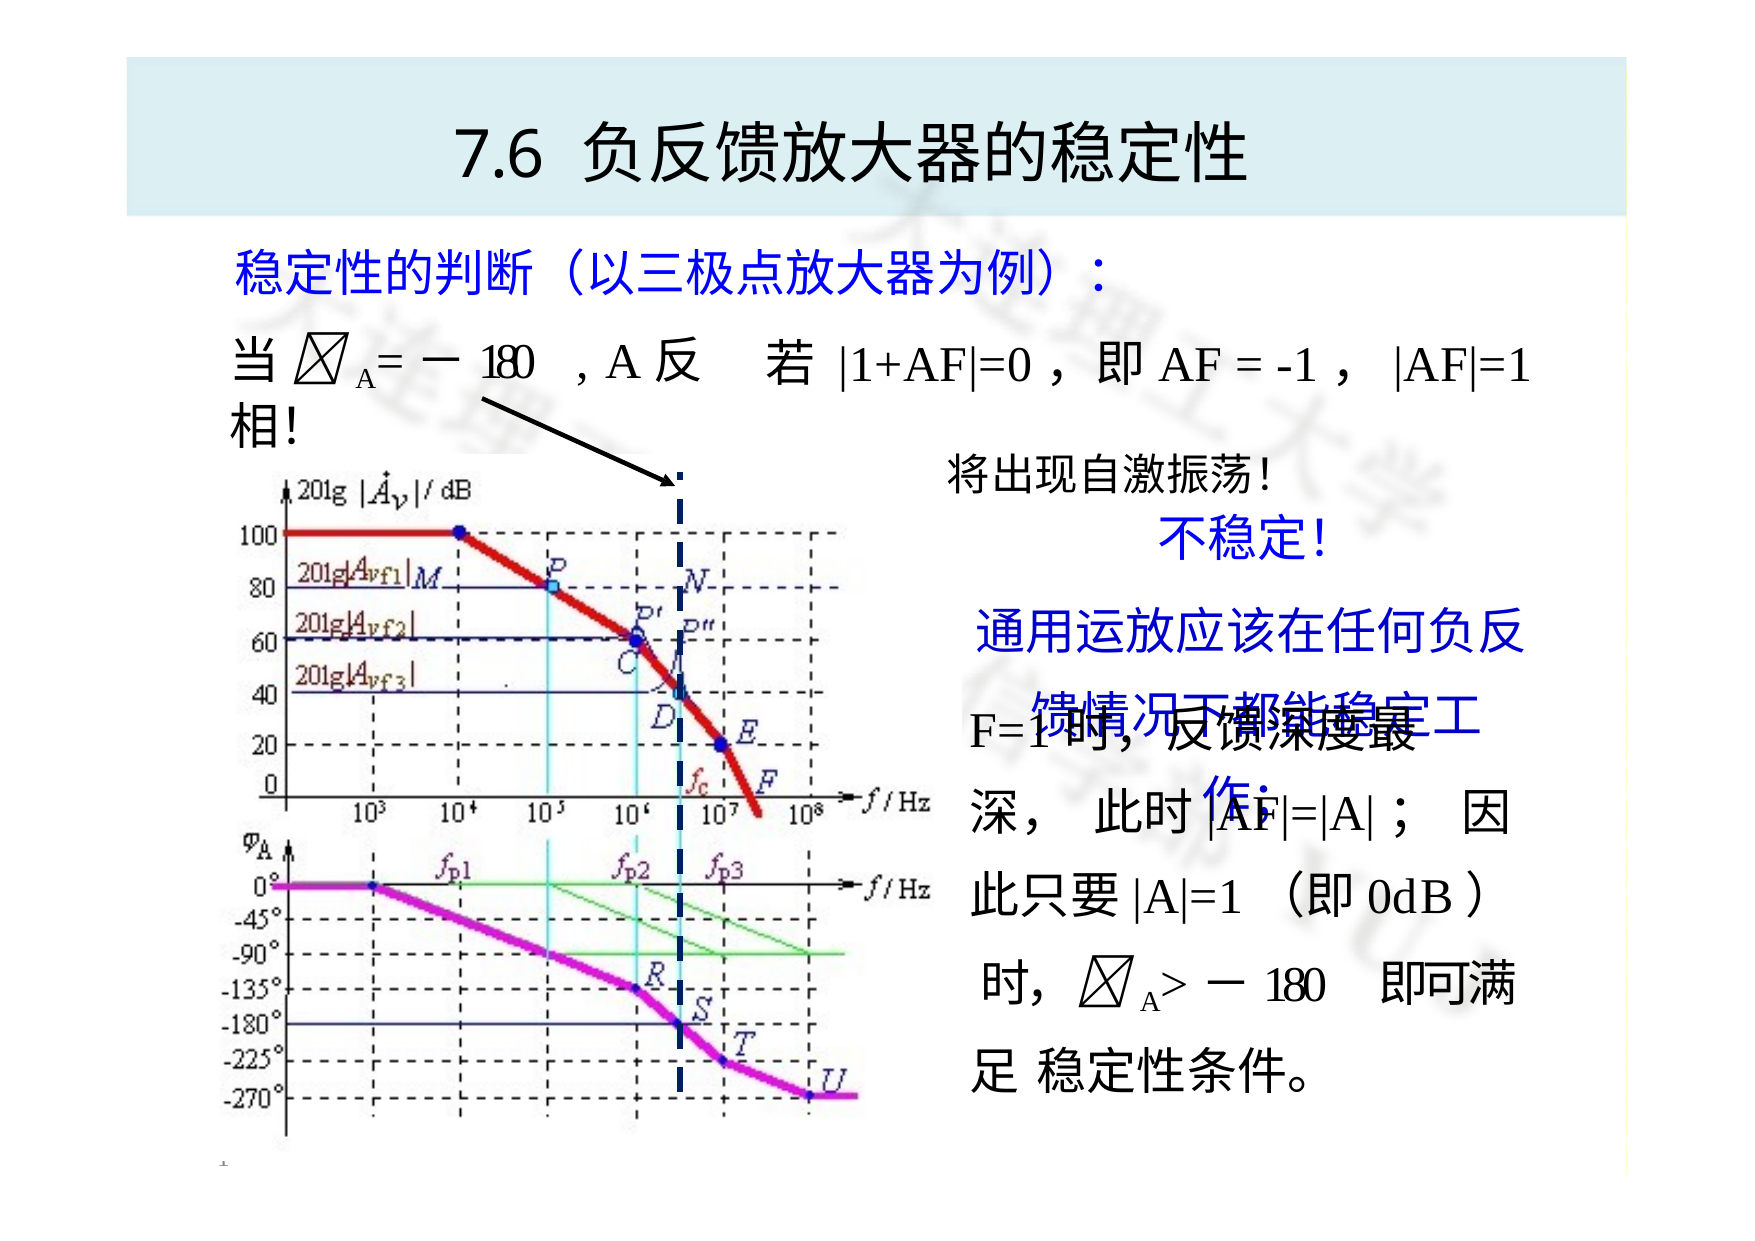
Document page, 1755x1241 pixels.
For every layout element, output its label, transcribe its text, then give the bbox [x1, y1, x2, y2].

text_box [481, 396, 676, 487]
text_box 稳定性的判断（以三极点放大器为例）： [232, 241, 1141, 302]
text_box [203, 454, 963, 1161]
text_box F=1时，反馈深度最深， 此时|AF|=|A|； 因此只要|A|=1（即0dB） 时，A>－180即可满足 稳定性条件。 [967, 674, 1518, 1100]
picture [126, 57, 1627, 1176]
title 7.6 负反馈放大器的稳定性 [451, 110, 1260, 319]
text_box 若 |1+AF|=0，即AF = -1，|AF|=1 将出现自激振荡！ 不稳定！ 通用运放应该在任何负反 馈情况下都能稳定工作； [763, 331, 1589, 828]
text_box 当 A=－180, A反相！ [227, 326, 732, 455]
text_box 1 [203, 1161, 963, 1172]
